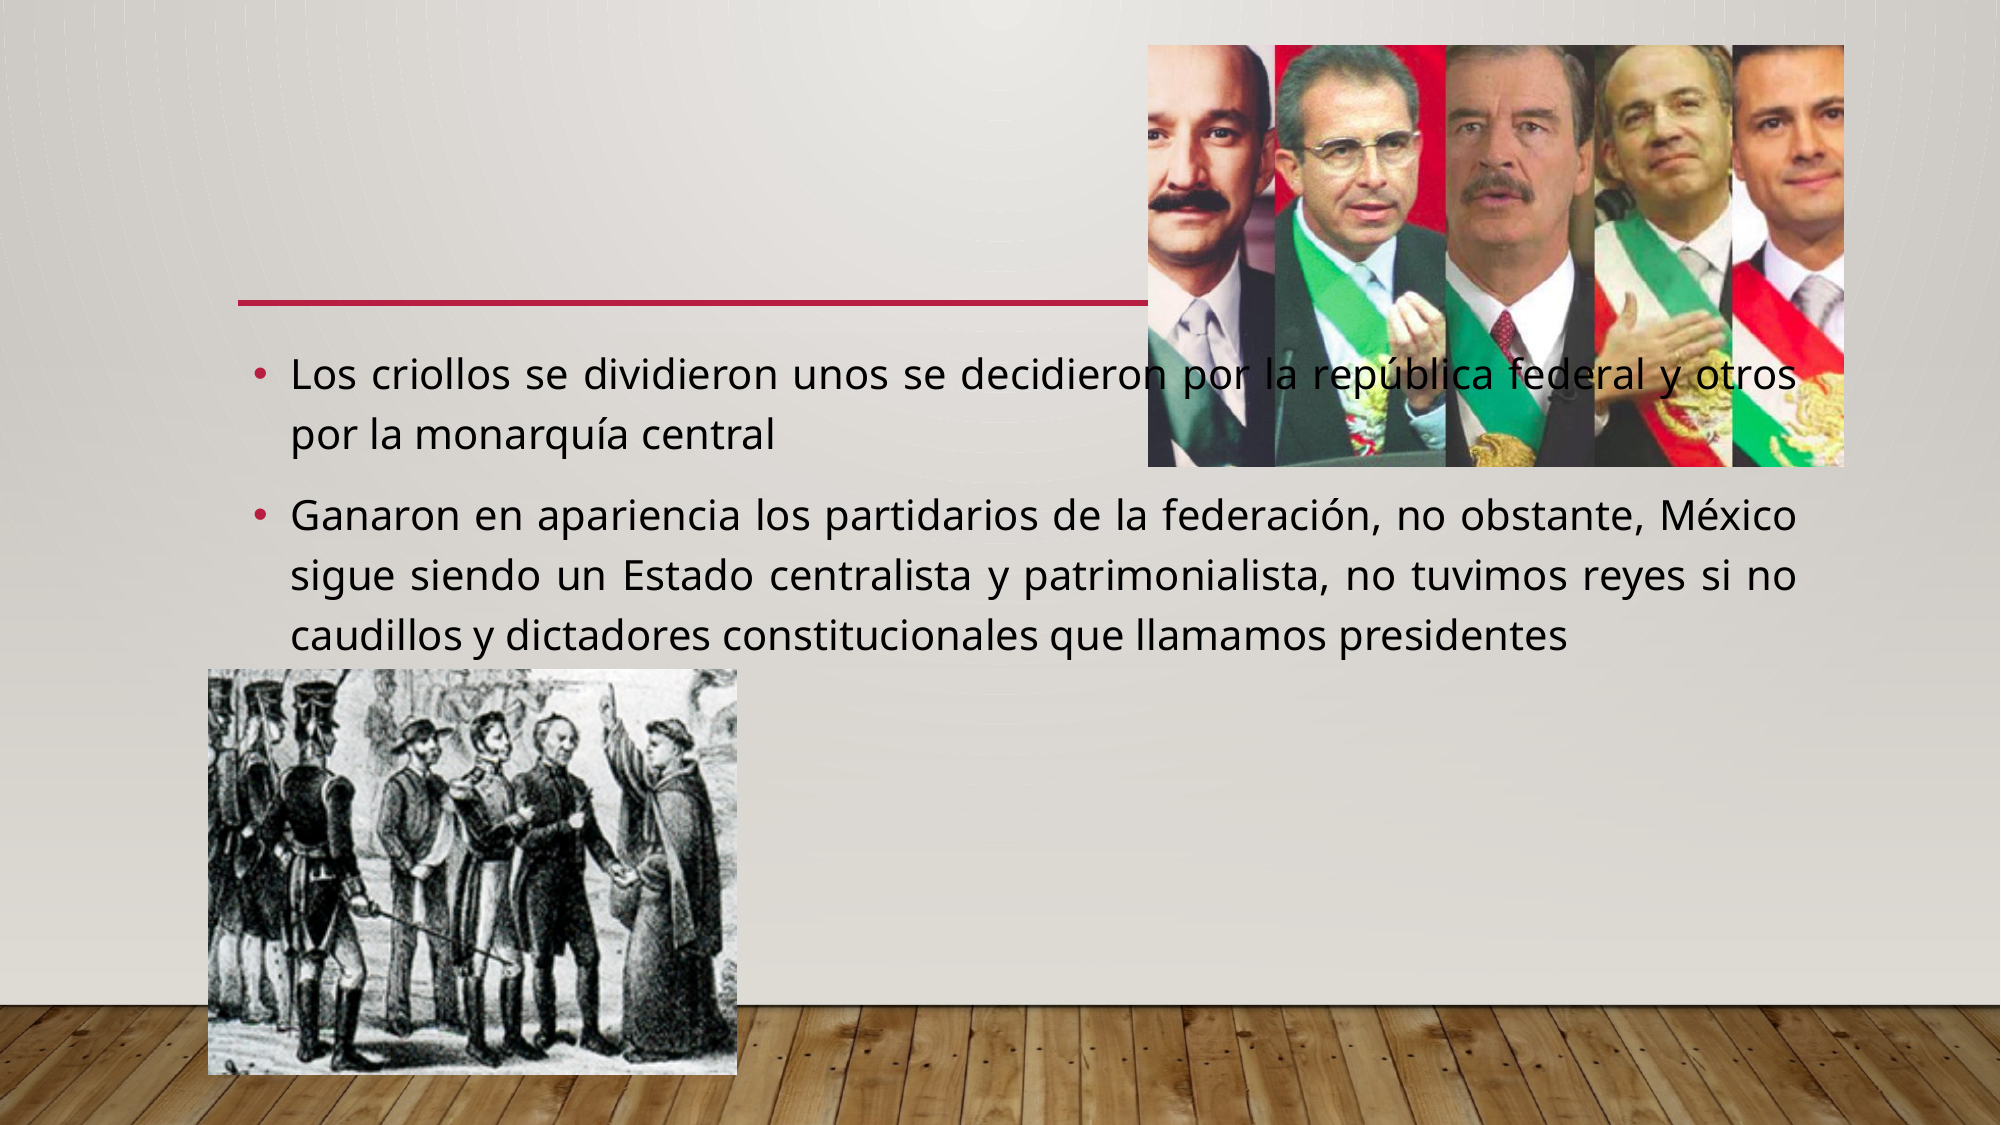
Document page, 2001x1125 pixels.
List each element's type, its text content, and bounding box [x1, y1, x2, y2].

list Los criollos se dividieron unos se decidieron por la república federal y otros por la monarquía central Ganaron en apariencia los partidarios de la federación, no obstante, México sigue siendo un Estado centralista y patrimonialista, no tuvimos reyes si no caudillos y dictadores constitucionales que llamamos presidentes [238, 330, 1814, 897]
picture [1148, 45, 1844, 468]
picture [0, 669, 2000, 1125]
